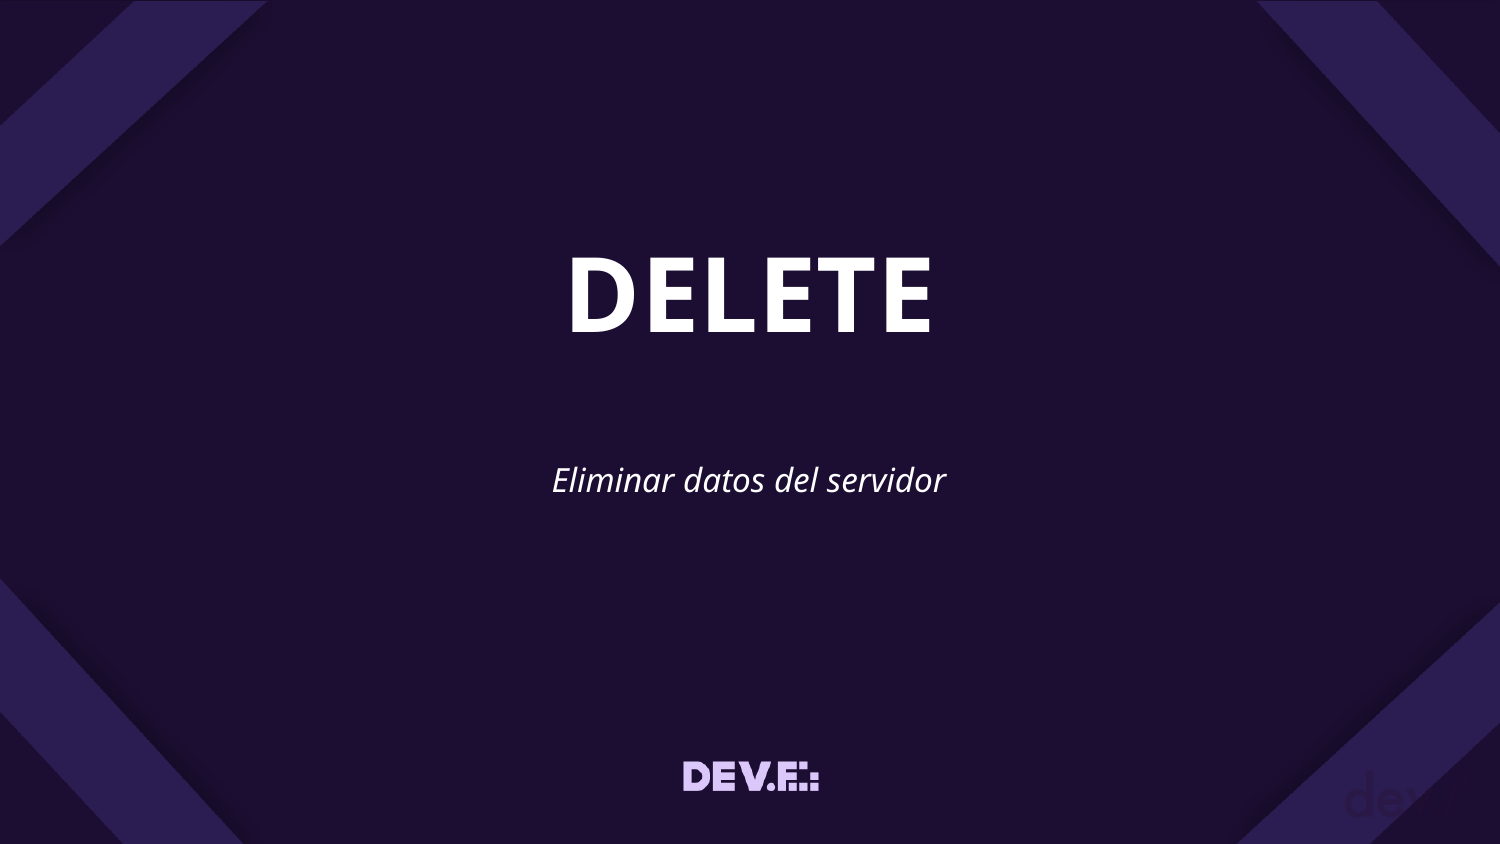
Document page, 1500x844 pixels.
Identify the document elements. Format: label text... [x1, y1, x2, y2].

subtitle Eliminar datos del servidor [201, 444, 1297, 719]
title DELETE [311, 212, 1189, 376]
picture [0, 0, 1500, 844]
